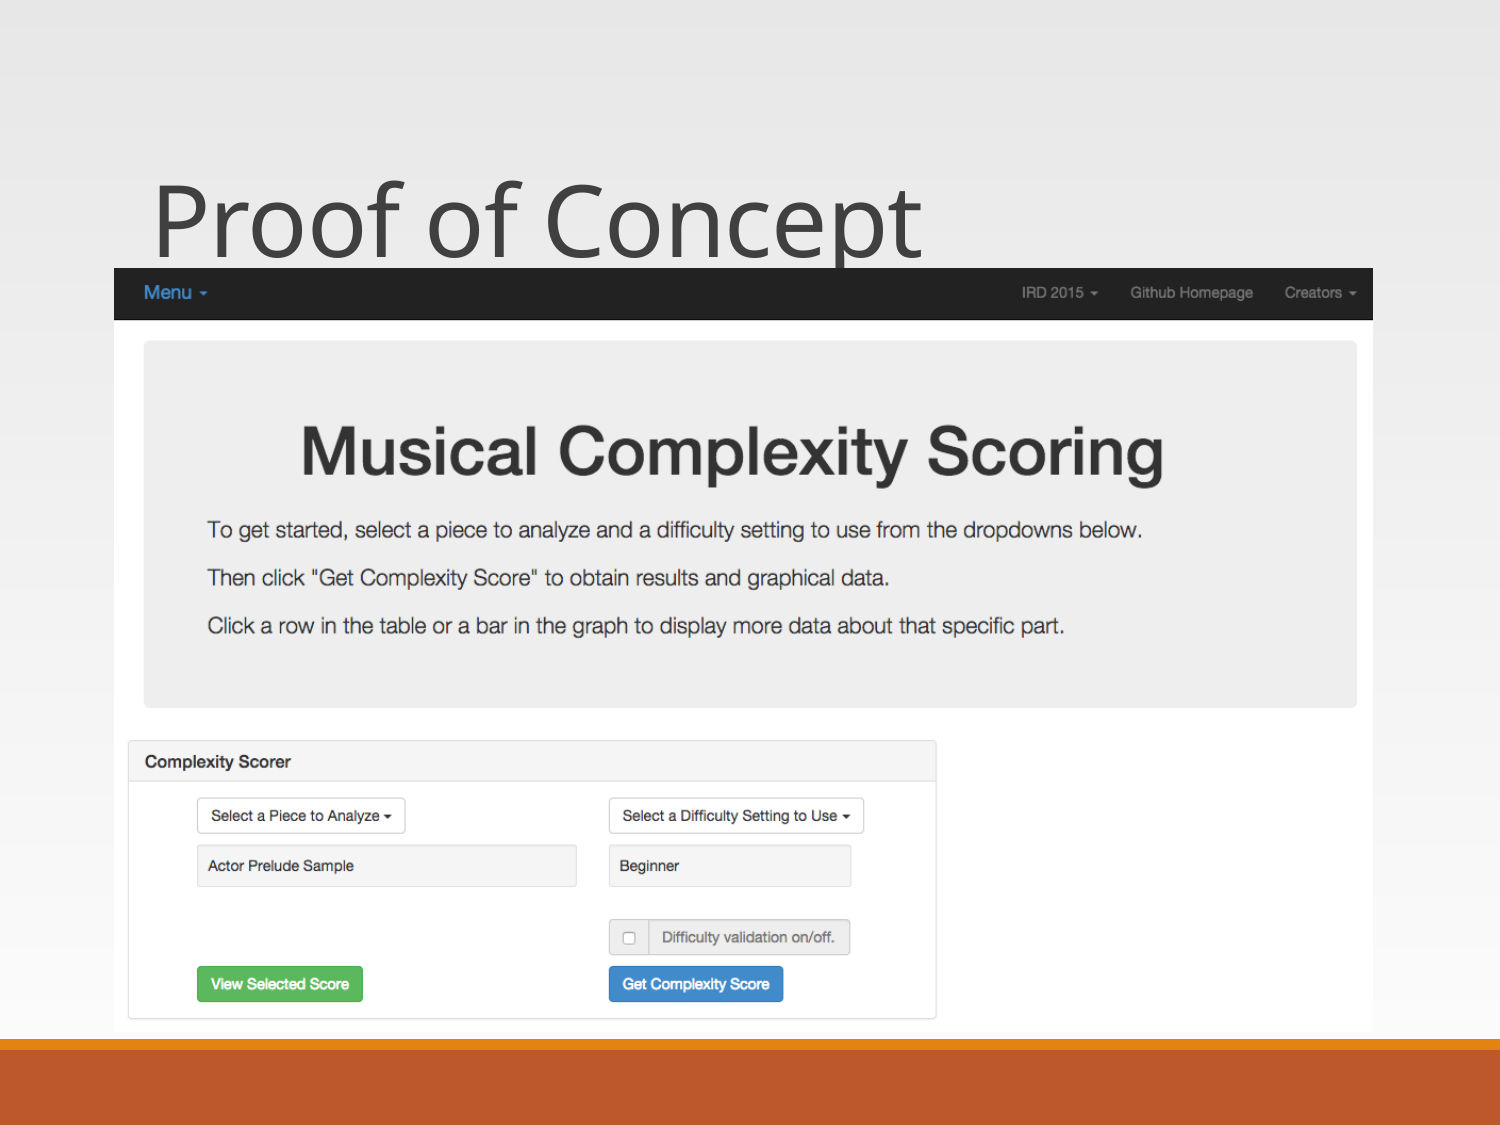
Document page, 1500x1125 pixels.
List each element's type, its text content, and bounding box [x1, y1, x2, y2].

title Proof of Concept [135, 47, 1373, 265]
picture [114, 268, 1373, 1032]
